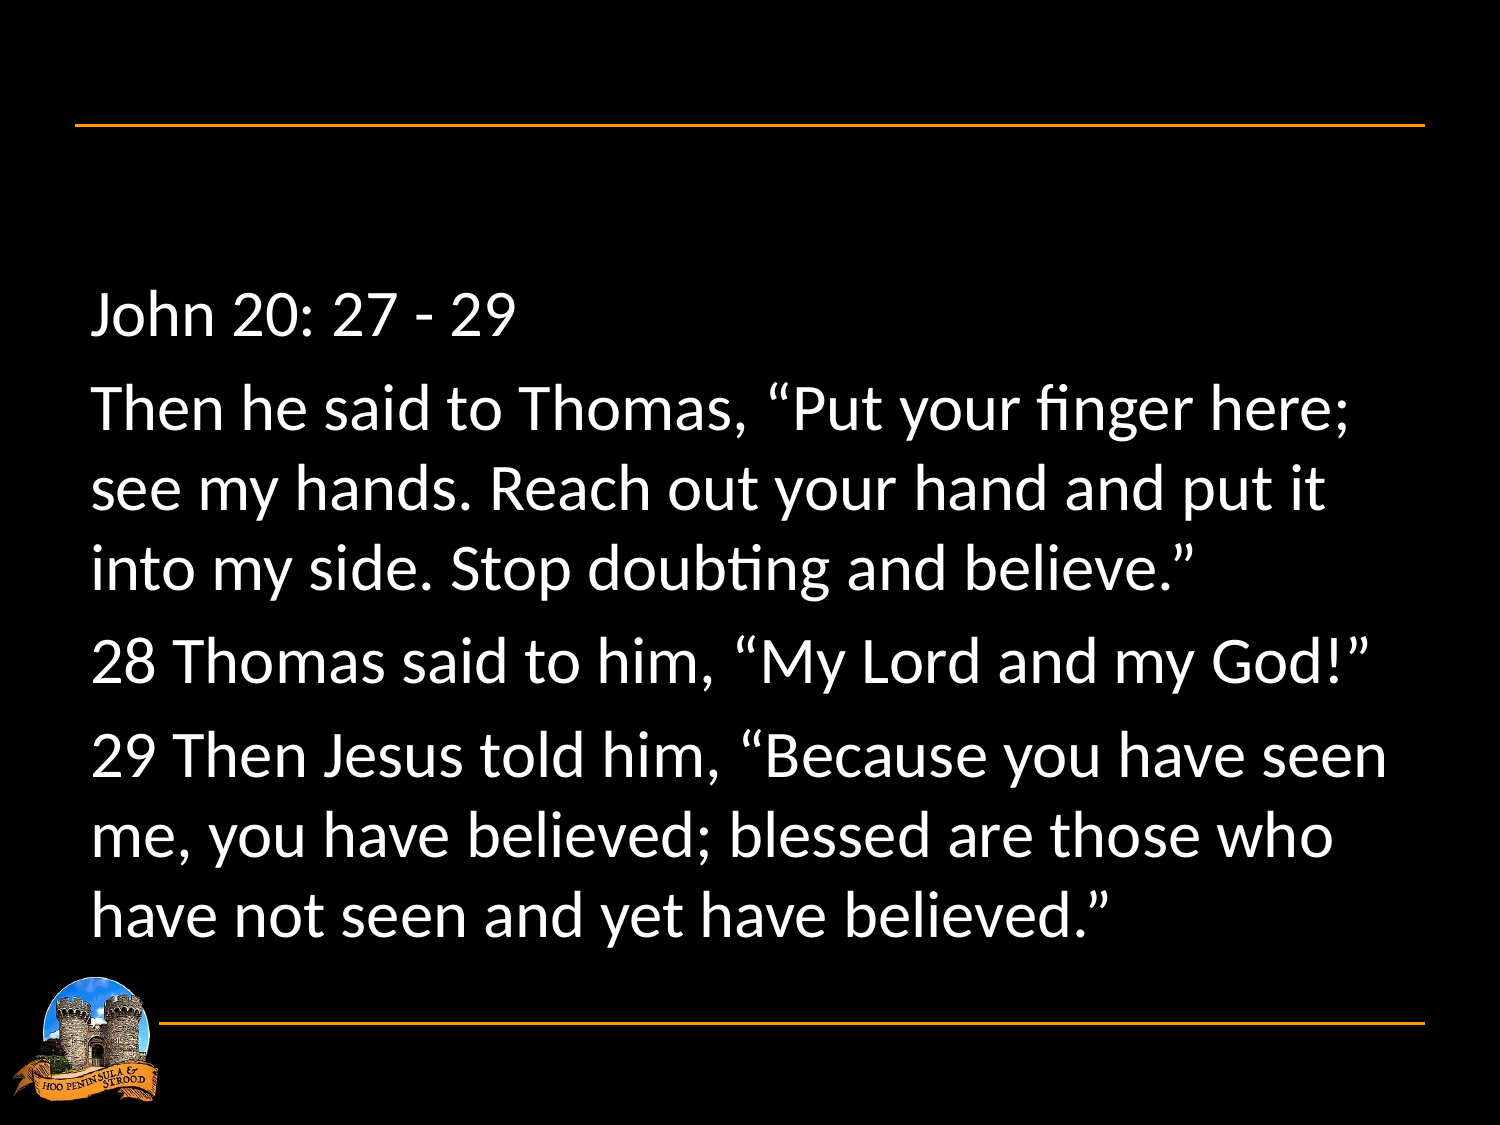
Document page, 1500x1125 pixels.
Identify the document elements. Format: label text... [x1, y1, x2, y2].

picture [11, 975, 160, 1103]
list John 20: 27 - 29 Then he said to Thomas, “Put your finger here; see my hands. Reach out your hand and put it into my side. Stop doubting and believe.” 28 Thomas said to him, “My Lord and my God!” 29 Then Jesus told him, “Because you have seen me, you have believed; blessed are those who have not seen and yet have believed.” [75, 262, 1425, 1005]
